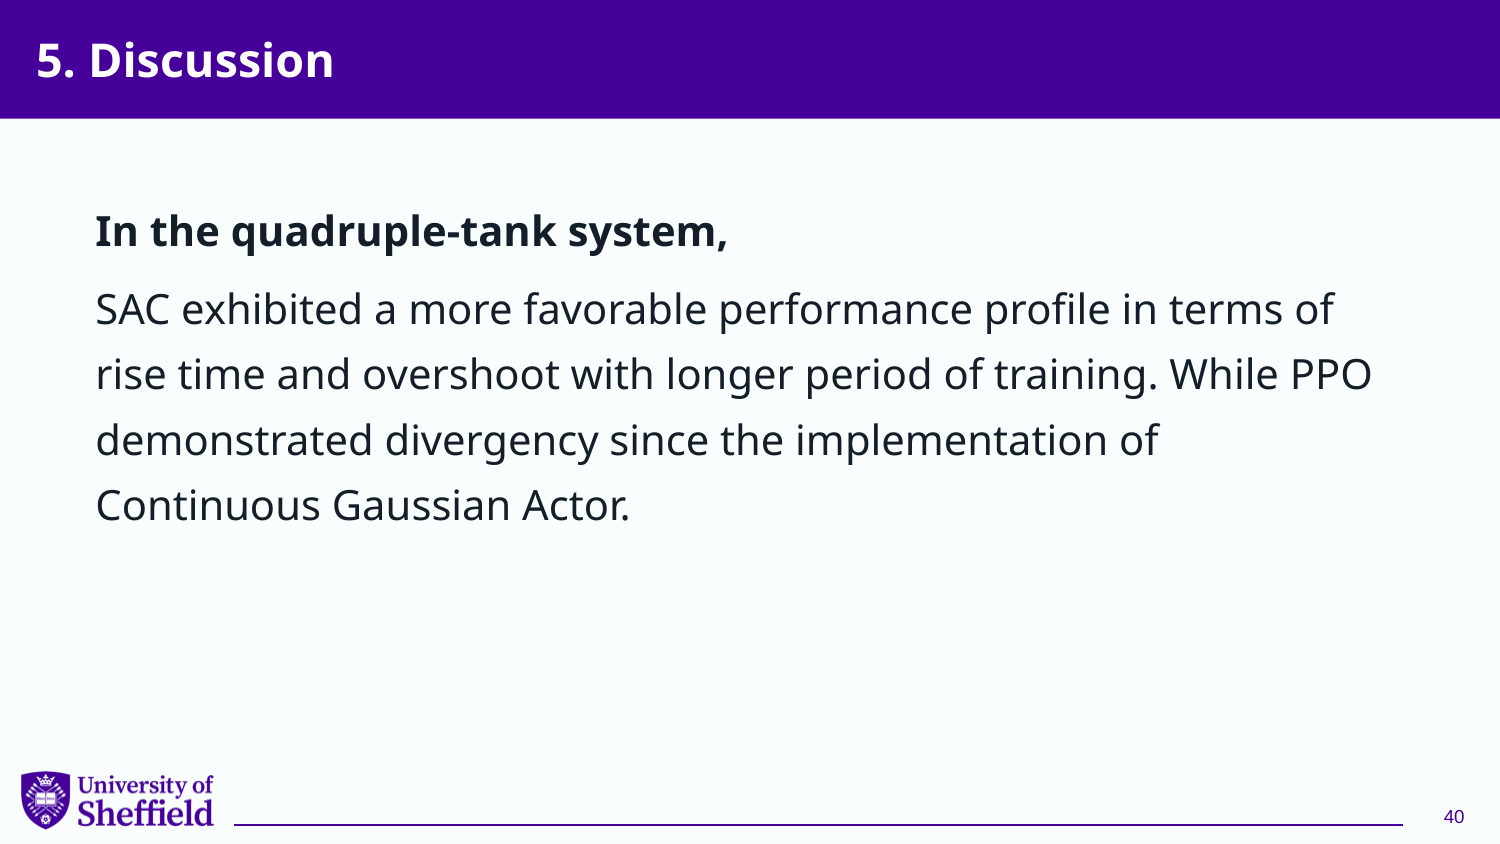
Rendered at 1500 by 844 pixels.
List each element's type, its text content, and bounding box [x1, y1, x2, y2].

text_box In the quadruple-tank system, SAC exhibited a more favorable performance profile in terms of rise time and overshoot with longer period of training. While PPO demonstrated divergency since the implementation of Continuous Gaussian Actor. [67, 177, 1392, 674]
title 5. Discussion [21, 12, 1366, 107]
slide_number 40 [1402, 786, 1480, 844]
picture [21, 771, 214, 830]
